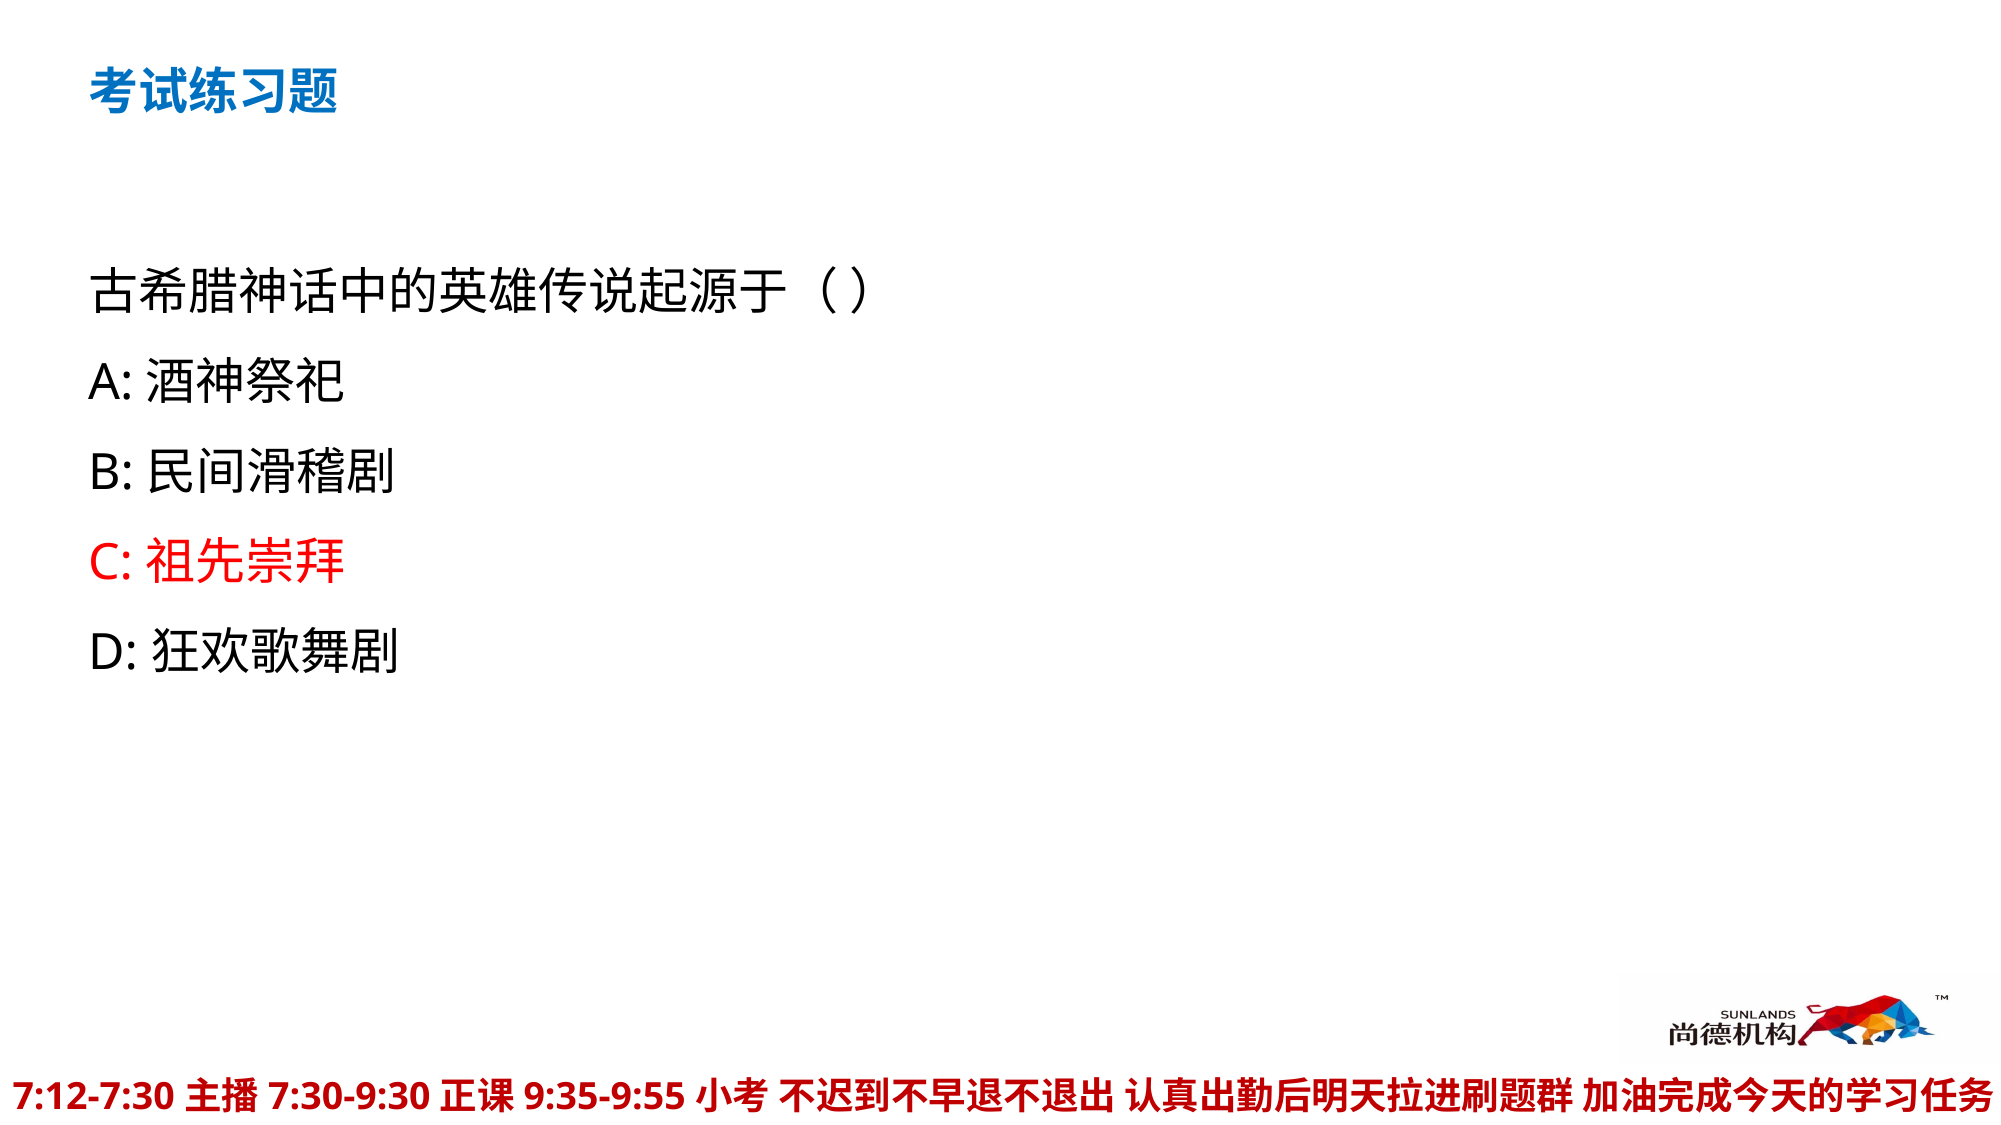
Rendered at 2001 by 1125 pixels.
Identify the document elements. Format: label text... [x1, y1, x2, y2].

text_box 古希腊神话中的英雄传说起源于（ ） A:酒神祭祀 B:民间滑稽剧 C:祖先崇拜 D:狂欢歌舞剧 [73, 222, 1412, 688]
text_box 考试练习题 [73, 51, 354, 127]
picture [1617, 973, 2001, 1065]
